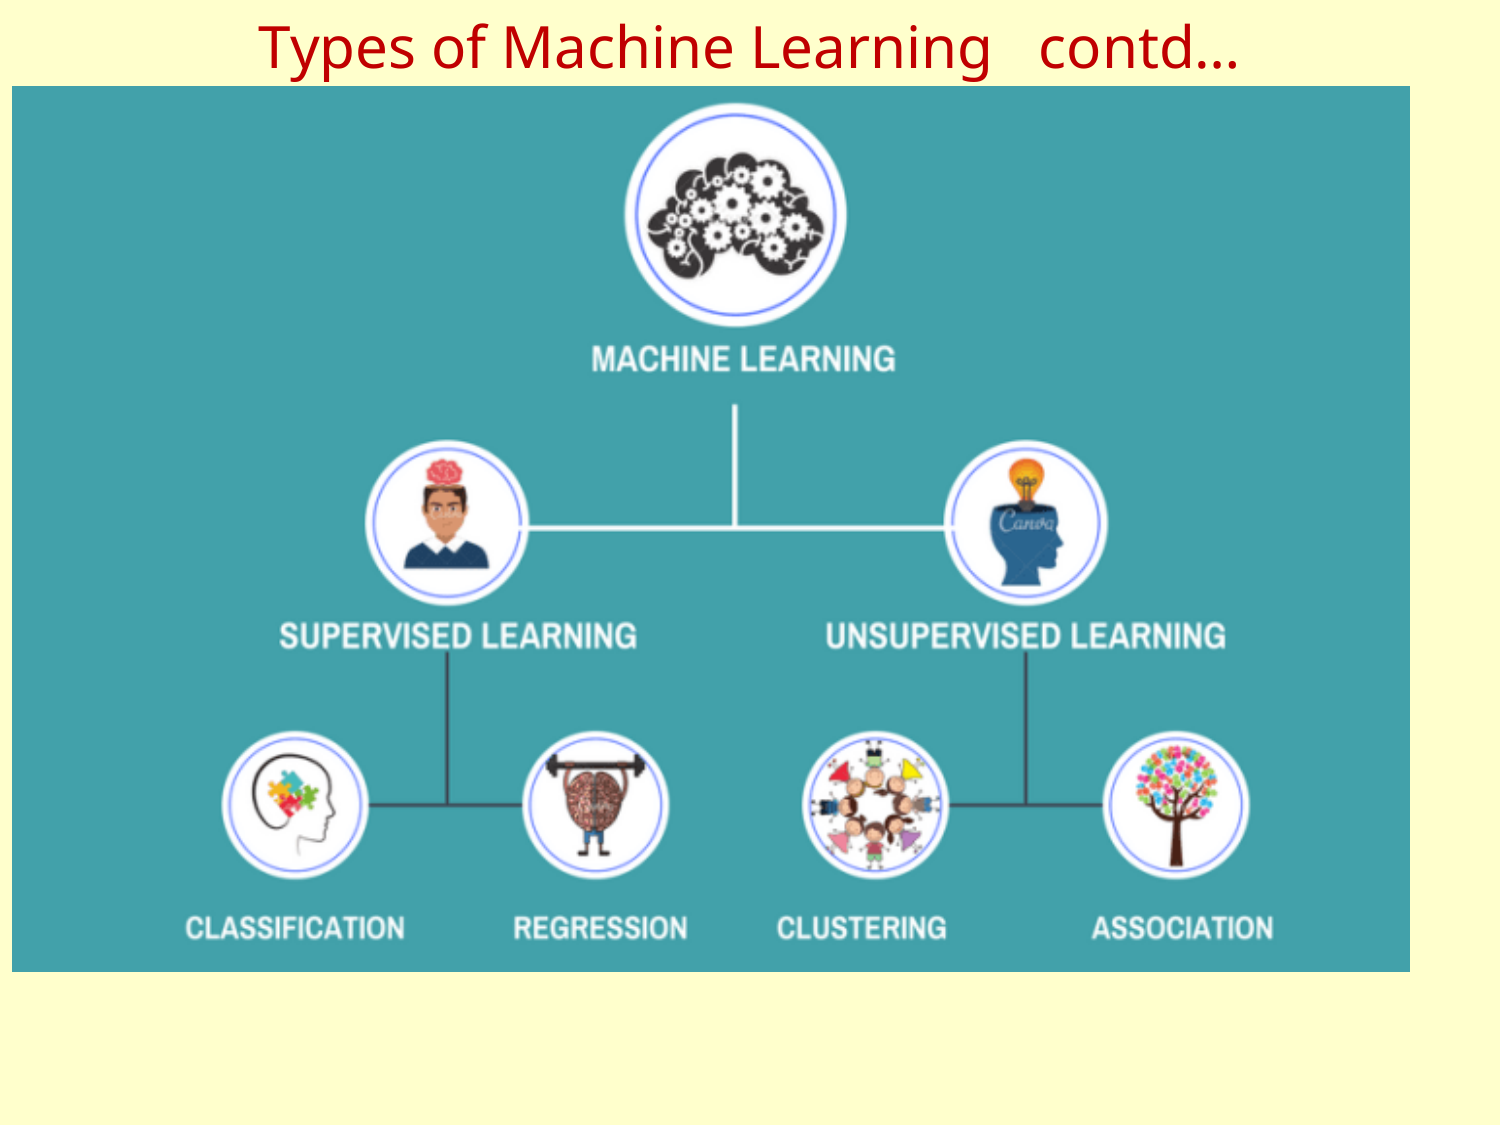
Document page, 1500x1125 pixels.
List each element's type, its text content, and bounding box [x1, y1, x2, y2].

title Types of Machine Learning contd… [72, 24, 1428, 75]
picture [12, 86, 1410, 972]
